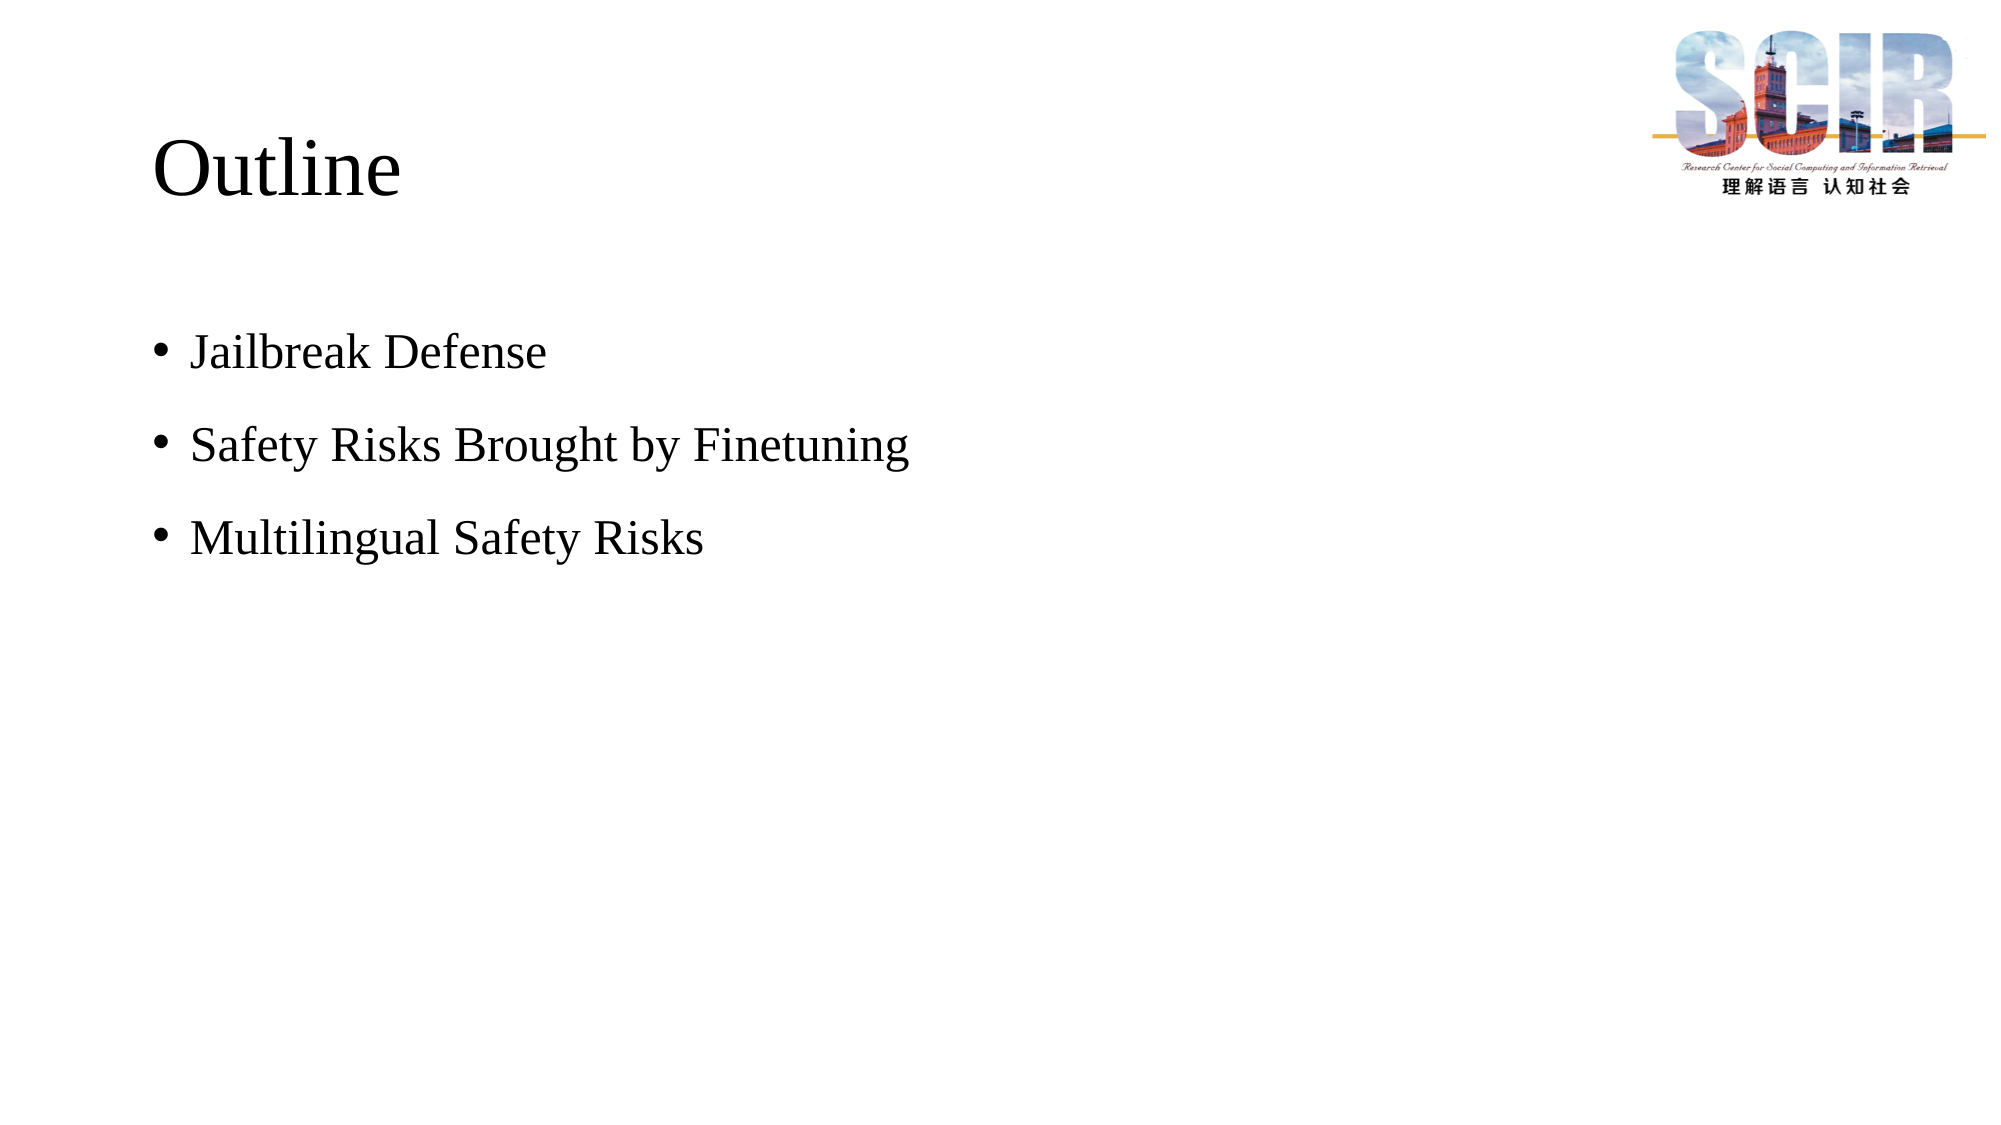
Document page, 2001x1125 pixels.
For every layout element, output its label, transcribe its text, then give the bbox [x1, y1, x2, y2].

picture [1652, 11, 1986, 212]
title Outline [137, 59, 1863, 278]
list Jailbreak Defense Safety Risks Brought by Finetuning Multilingual Safety Risks [137, 299, 1863, 1014]
